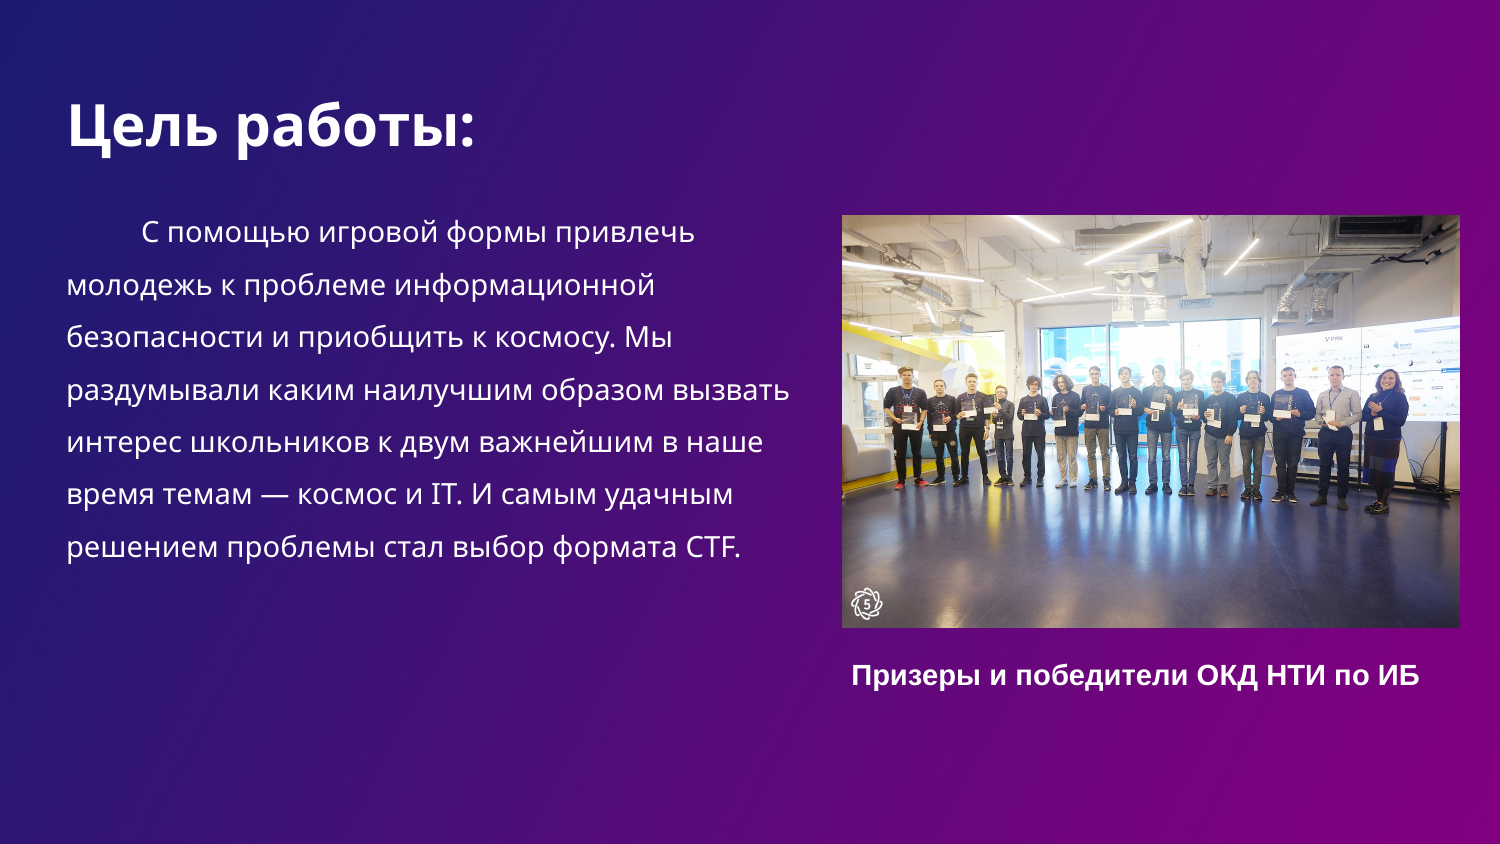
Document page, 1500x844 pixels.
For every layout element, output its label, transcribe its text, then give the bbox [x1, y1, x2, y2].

list С помощью игровой формы привлечь молодежь к проблеме информационной безопасности и приобщить к космосу. Мы раздумывали каким наилучшим образом вызвать интерес школьников к двум важнейшим в наше время темам — космос и IT. И самым удачным решением проблемы стал выбор формата CTF. [51, 181, 808, 742]
title Цель работы: [51, 72, 1449, 167]
text_box Призеры и победители ОКД НТИ по ИБ [836, 641, 1466, 725]
picture [0, 0, 1500, 844]
